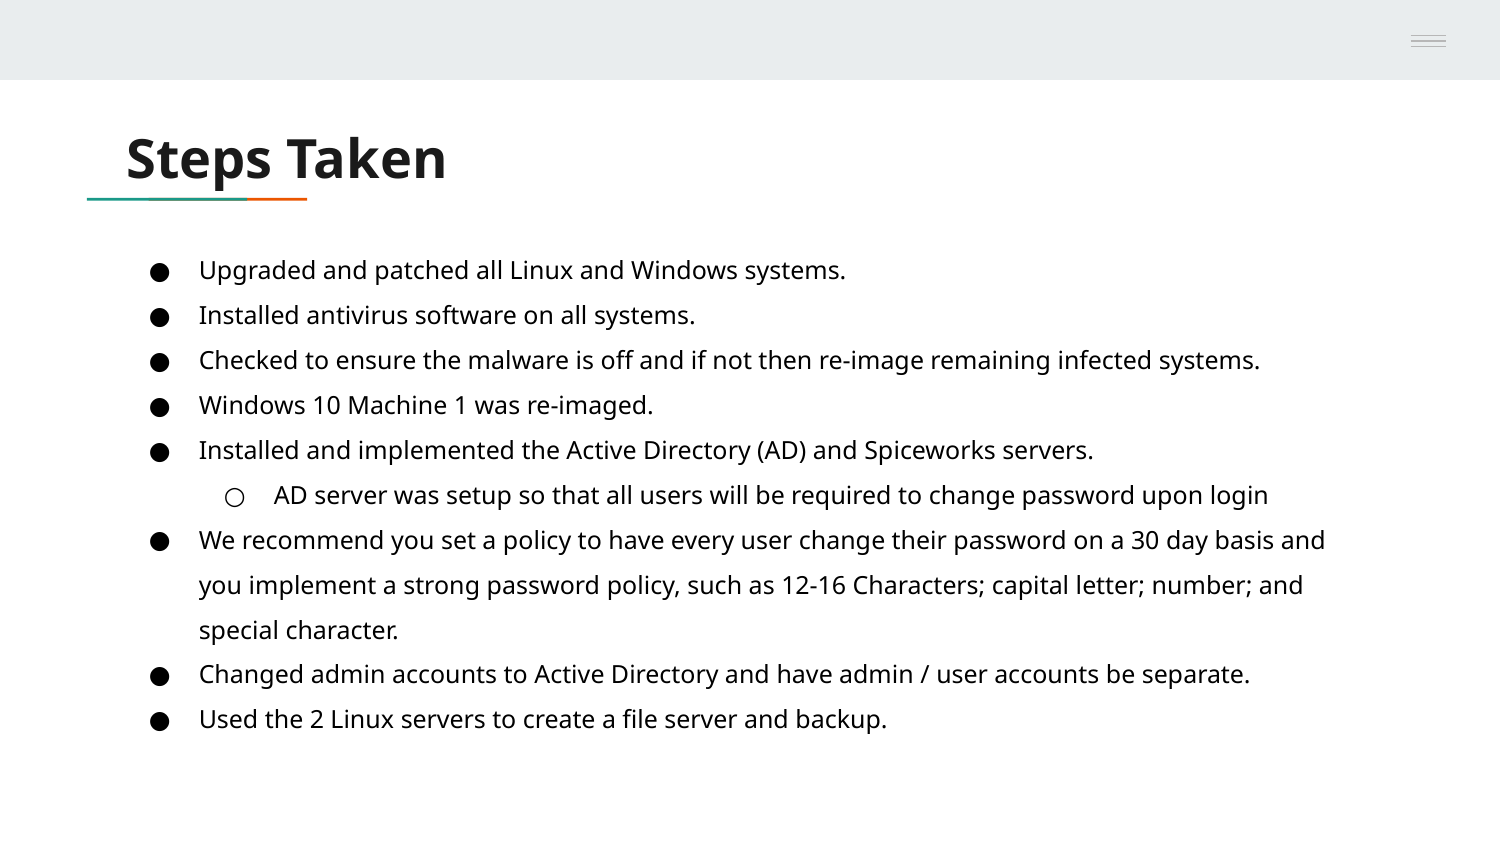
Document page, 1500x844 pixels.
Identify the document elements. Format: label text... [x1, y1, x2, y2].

title Steps Taken [111, 109, 750, 195]
list Upgraded and patched all Linux and Windows systems. Installed antivirus software on all systems. Checked to ensure the malware is off and if not then re-image remaining infected systems. Windows 10 Machine 1 was re-imaged. Installed and implemented the Active Directory (AD) and Spiceworks servers. AD server was setup so that all users will be required to change password upon login We recommend you set a policy to have every user change their password on a 30 day basis and you implement a strong password policy, such as 12-16 Characters; capital letter; number; and special character. Changed admin accounts to Active Directory and have admin / user accounts be separate. Used the 2 Linux servers to create a file server and backup. [108, 225, 1392, 769]
